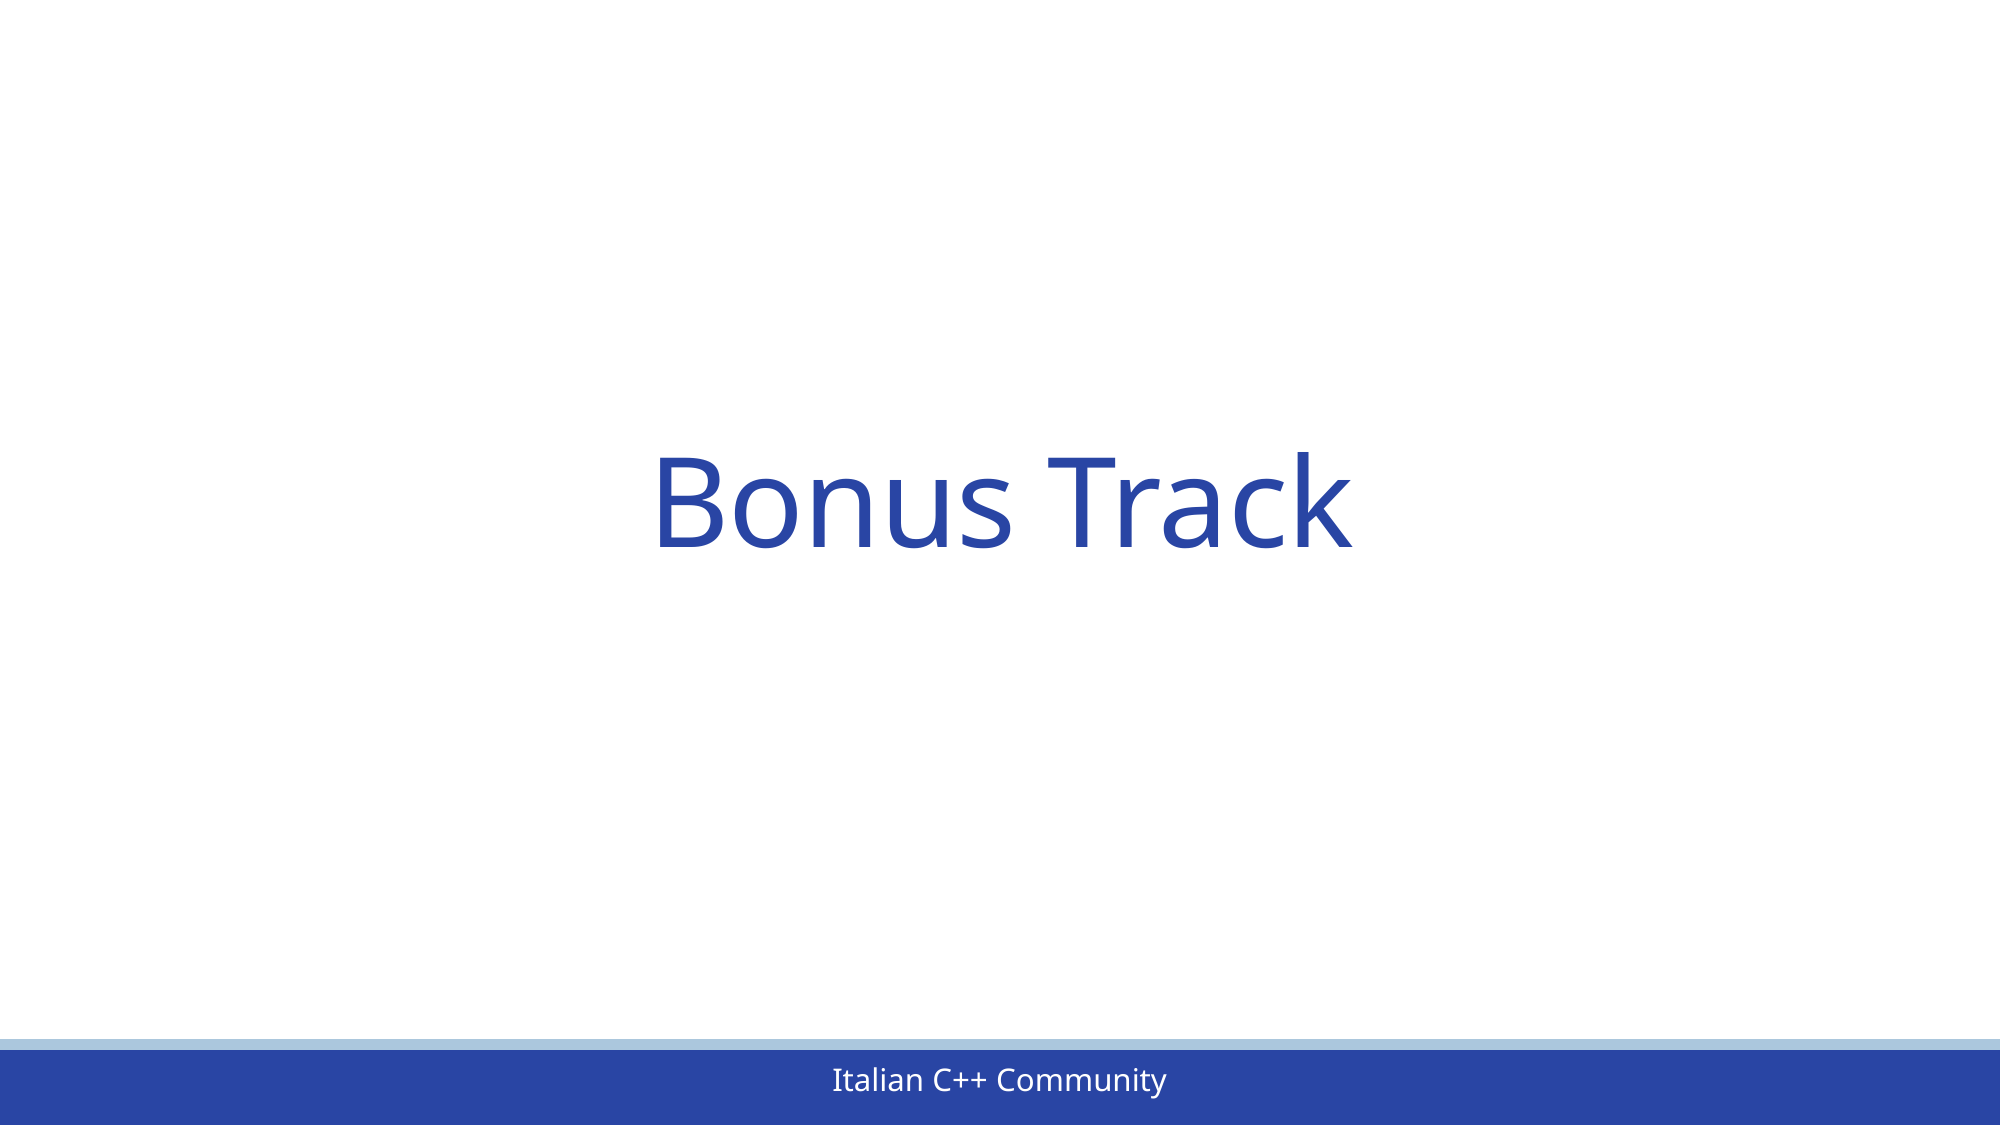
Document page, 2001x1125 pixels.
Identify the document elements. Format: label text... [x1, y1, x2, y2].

title Bonus Track [2, 408, 2000, 581]
